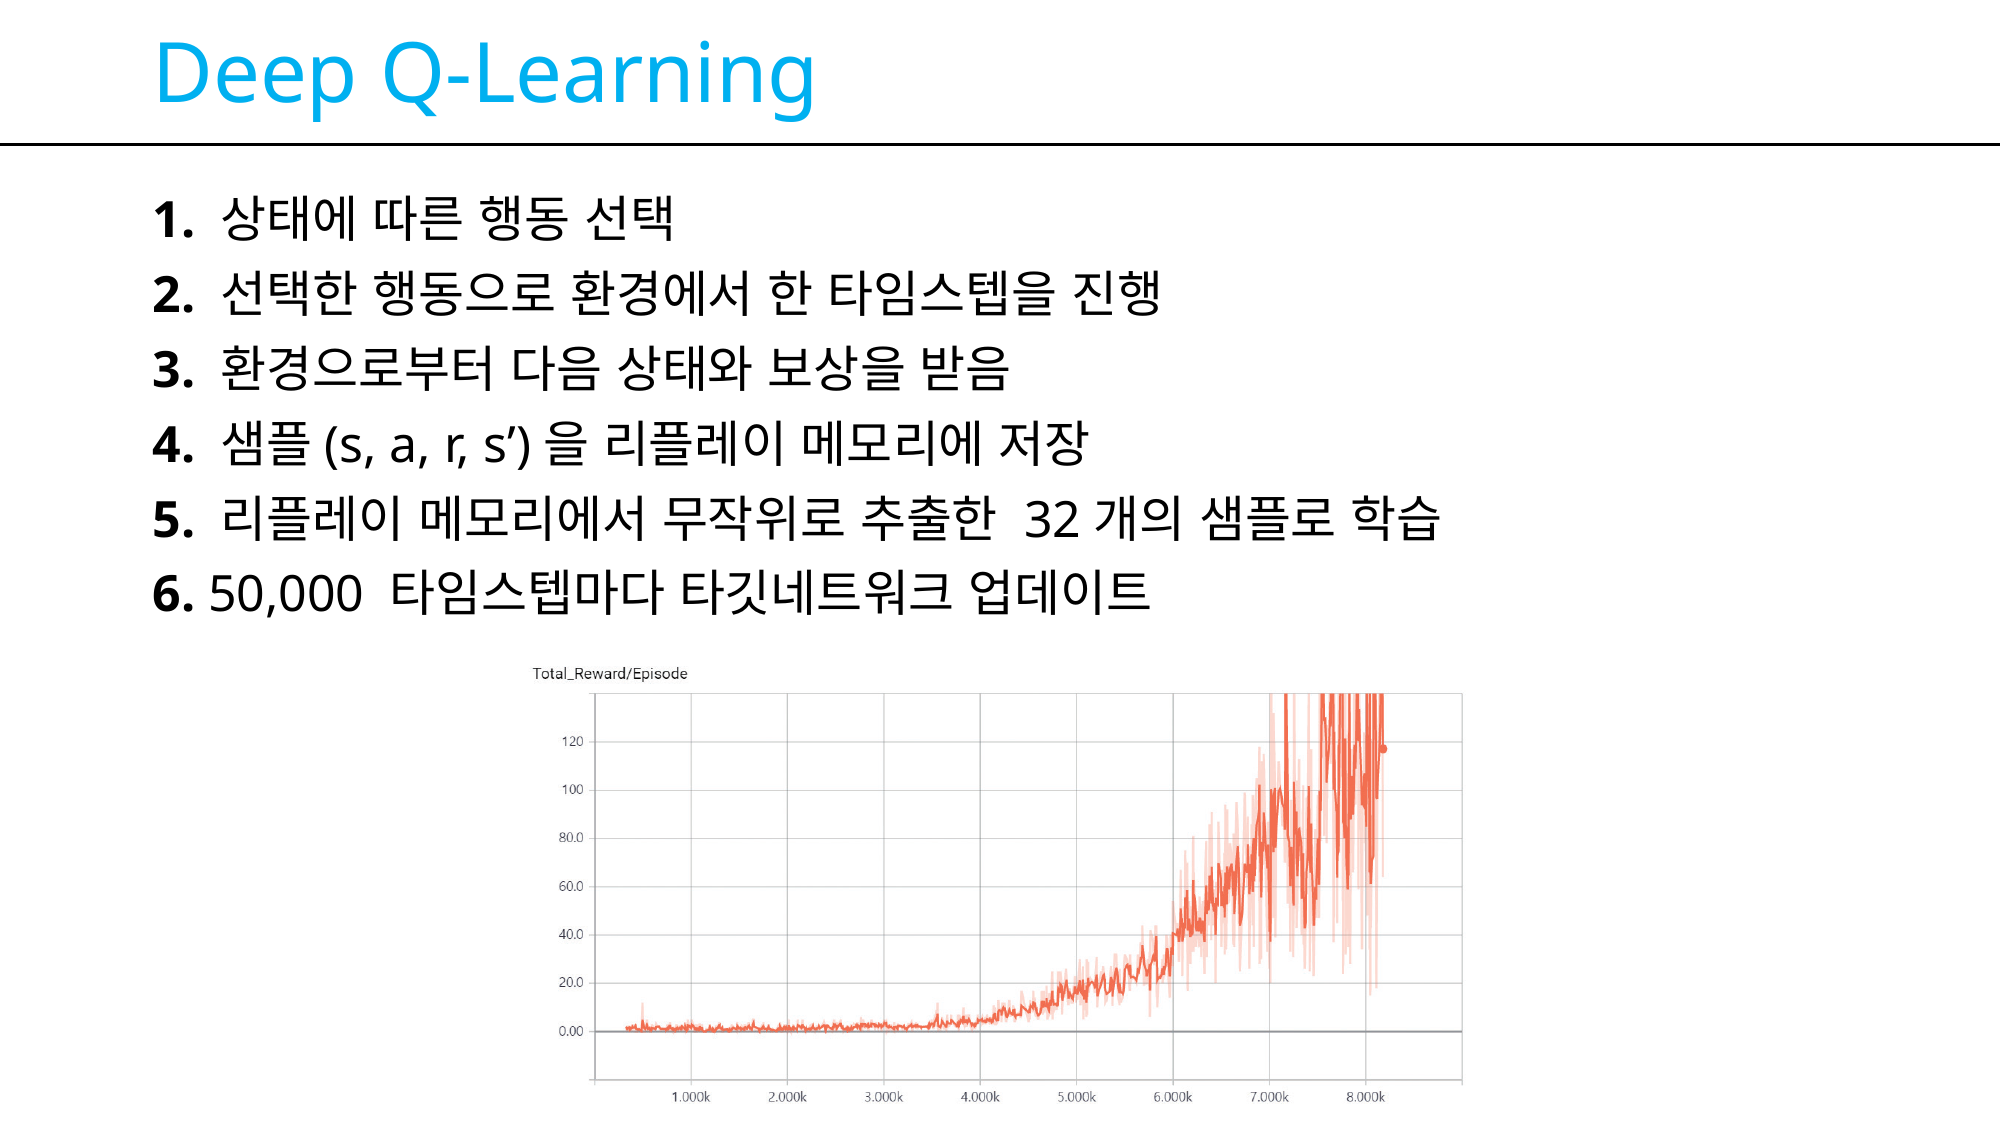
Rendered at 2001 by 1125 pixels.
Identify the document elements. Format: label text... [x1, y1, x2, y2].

list 1. 상태에 따른 행동 선택 2. 선택한 행동으로 환경에서 한 타임스텝을 진행 3. 환경으로부터 다음 상태와 보상을 받음 4. 샘플(s, a, r, s’)을 리플레이 메모리에 저장 5. 리플레이 메모리에서 무작위로 추출한 32개의 샘플로 학습 6. 50,000 타임스텝마다 타깃네트워크 업데이트 [137, 187, 1863, 1043]
picture [527, 660, 1472, 1106]
title Deep Q-Learning [137, 9, 1863, 143]
